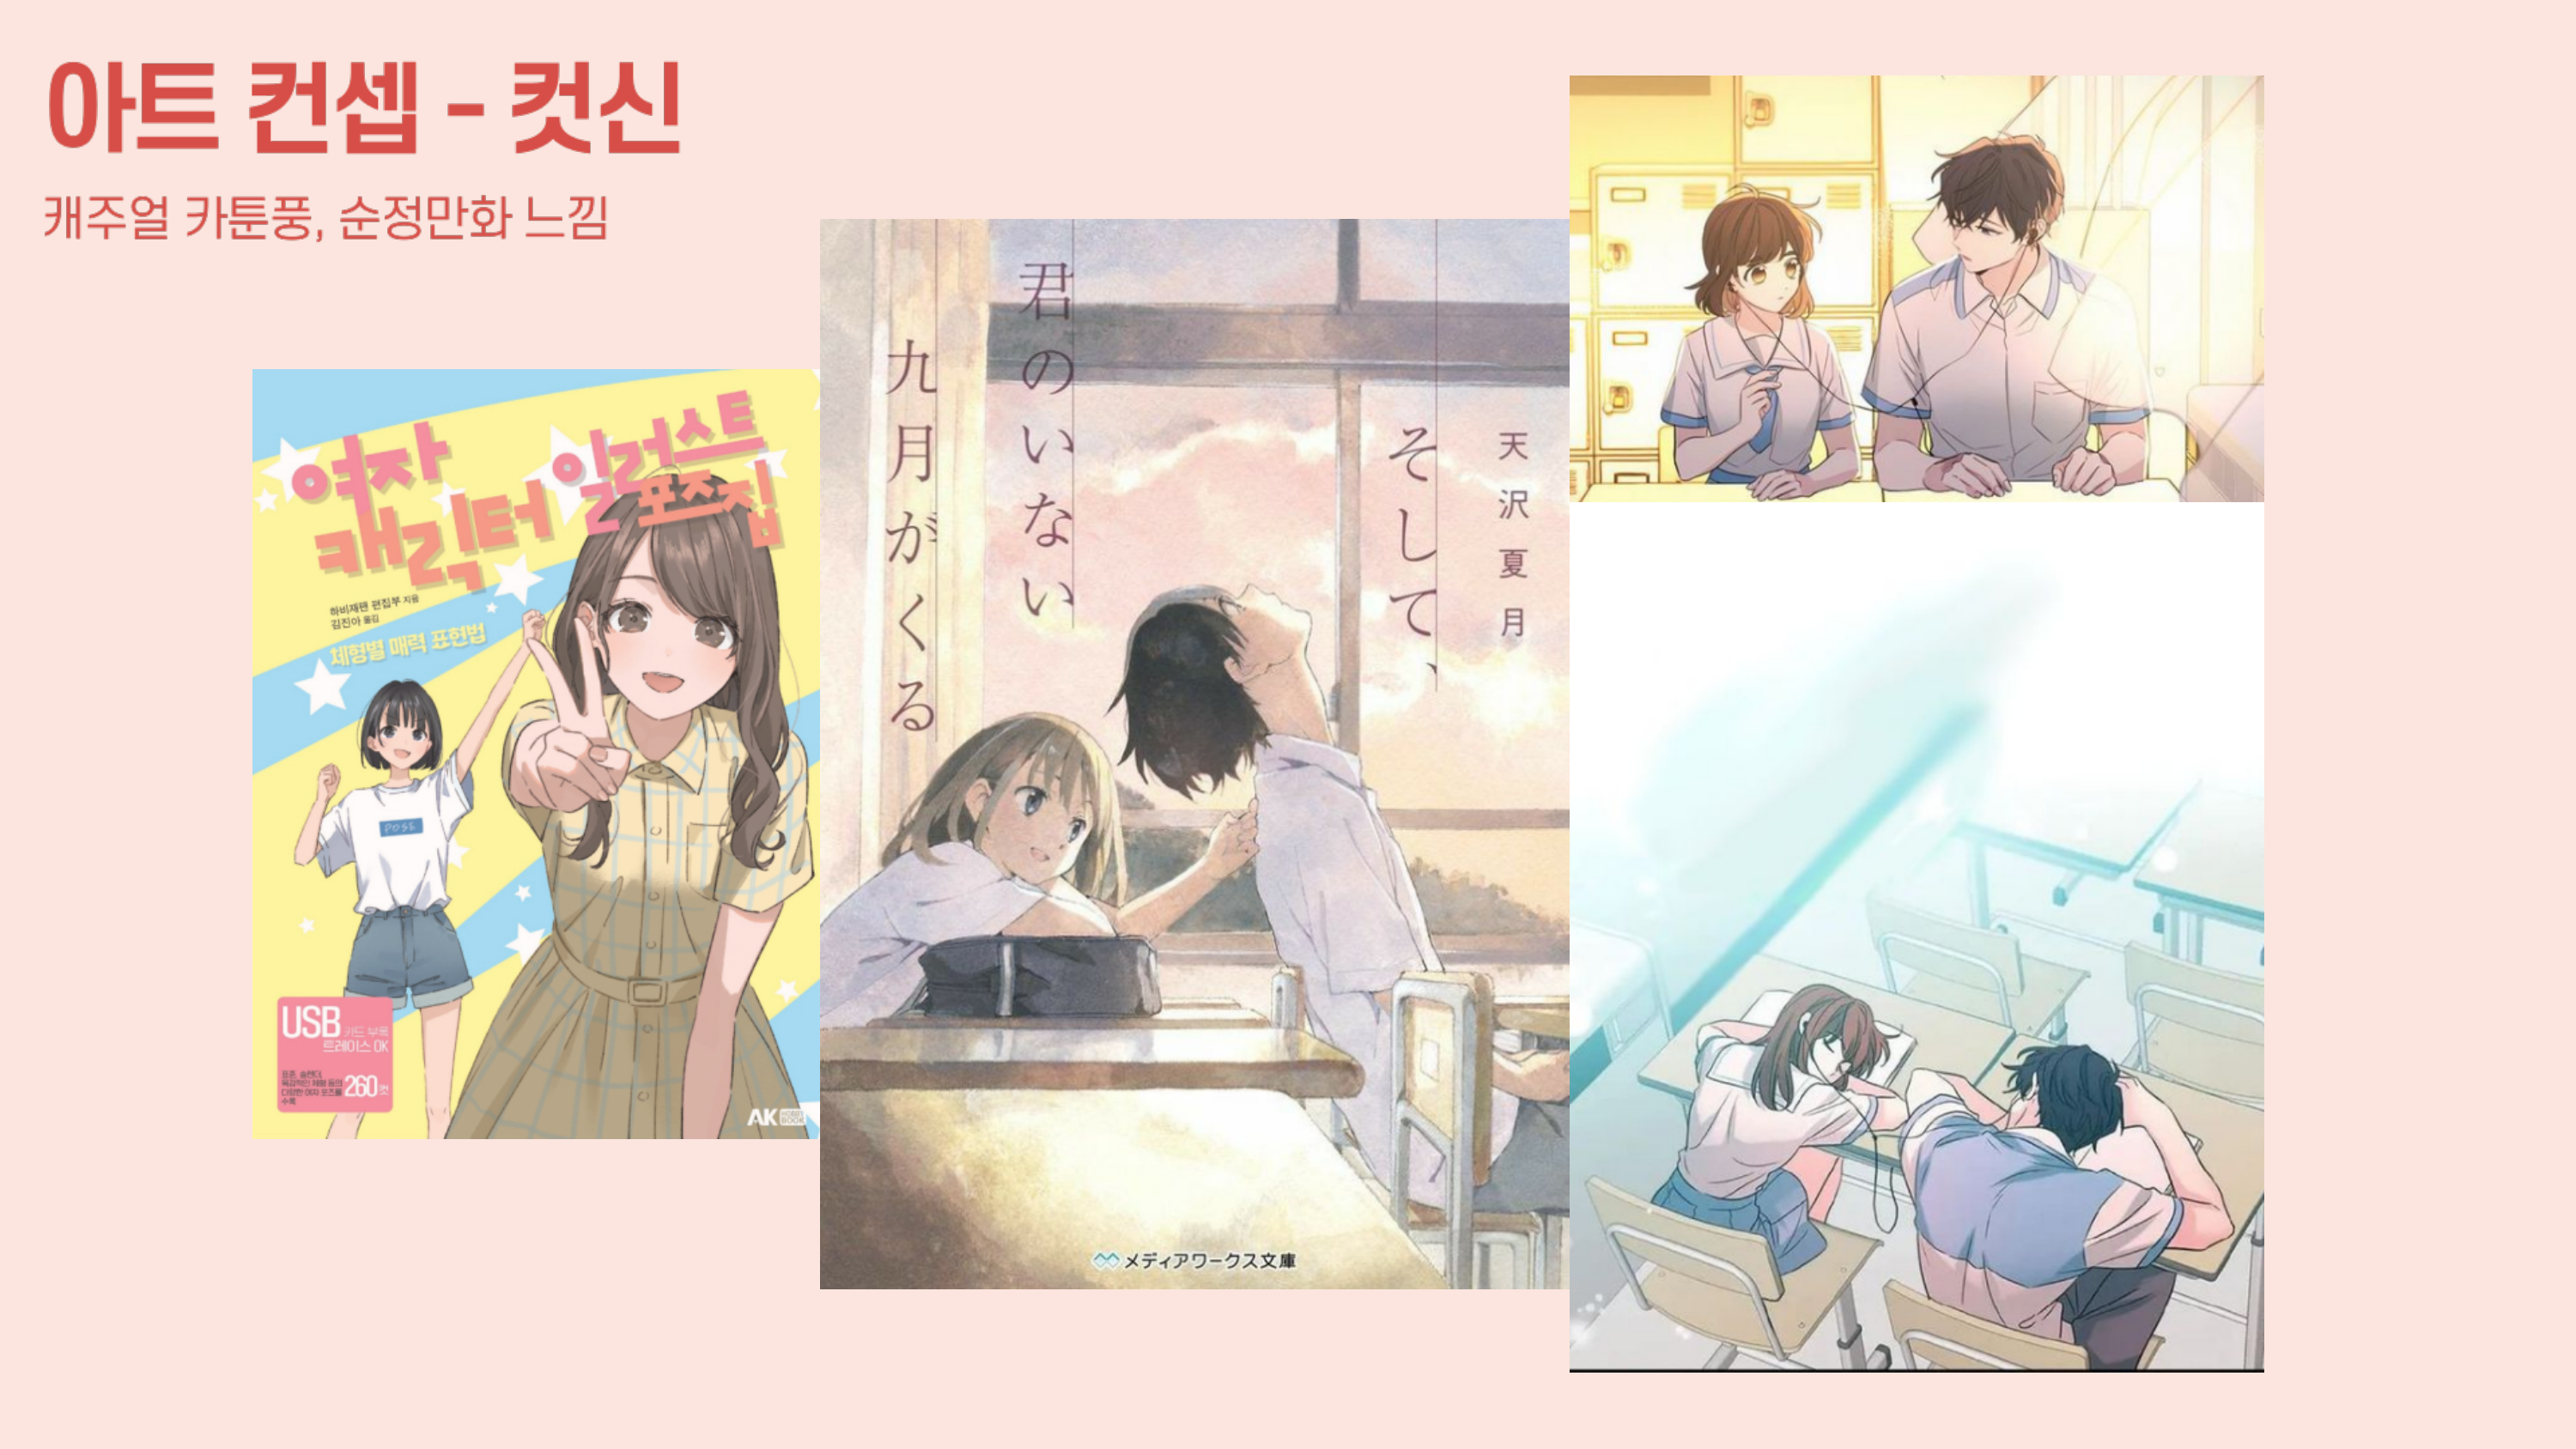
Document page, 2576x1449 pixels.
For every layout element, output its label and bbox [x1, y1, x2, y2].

text_box [820, 219, 1564, 1289]
picture [27, 21, 737, 264]
text_box [1569, 76, 2264, 502]
text_box [1569, 502, 2264, 1373]
text_box [252, 368, 816, 1139]
